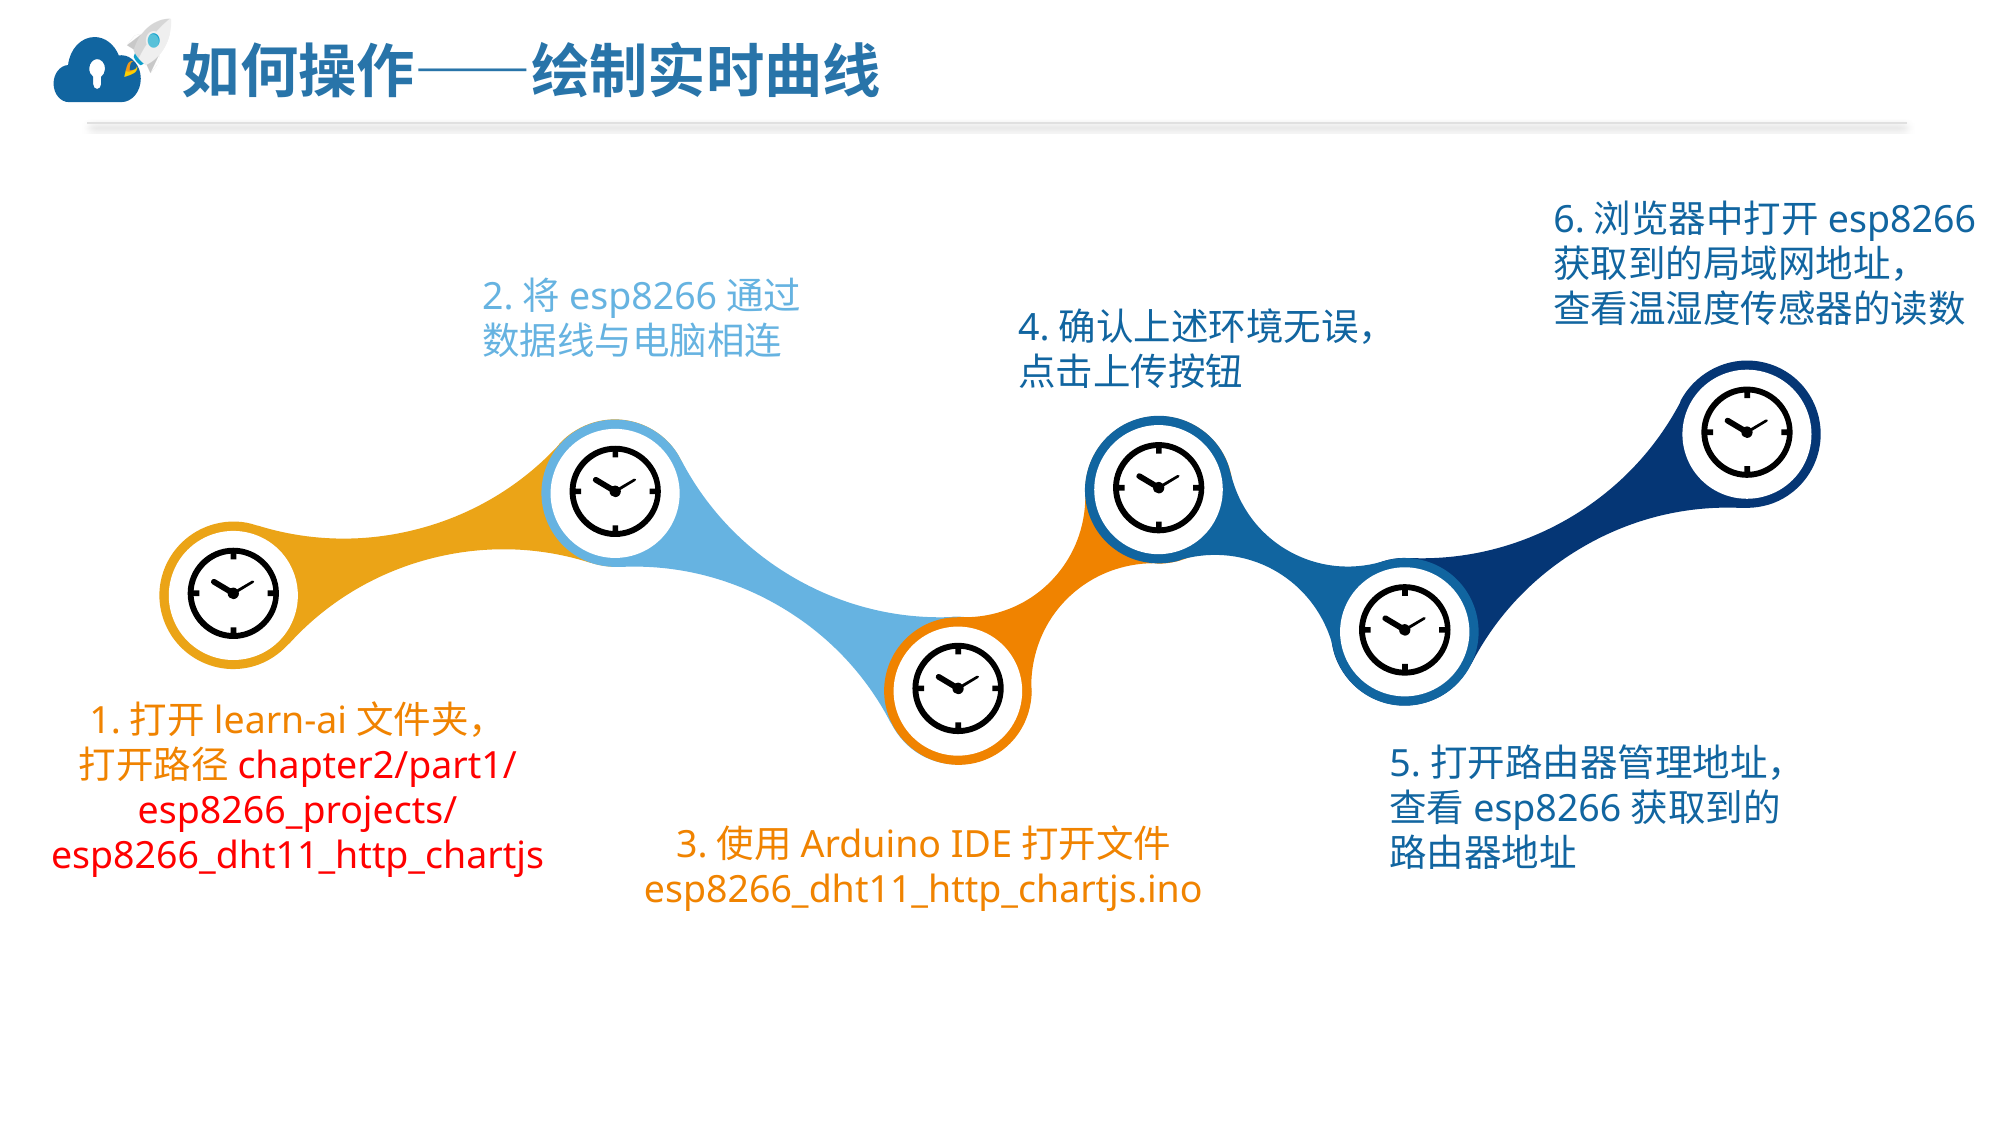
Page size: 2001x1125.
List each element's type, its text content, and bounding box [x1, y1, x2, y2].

text_box 2.将esp8266通过 数据线与电脑相连 [467, 265, 817, 370]
text_box 3.使用Arduino IDE打开文件 esp8266_dht11_http_chartjs.ino [686, 812, 1161, 929]
text_box 1.打开learn-ai文件夹， 打开路径chapter2/part1/ esp8266_projects/ esp8266_dht11_http_chartjs [38, 688, 557, 861]
text_box 4.确认上述环境无误， 点击上传按钮 [1003, 295, 1411, 401]
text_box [151, 458, 1848, 666]
picture [113, 7, 182, 91]
title 如何操作——绘制实时曲线 [181, 29, 1516, 108]
text_box 6.浏览器中打开esp8266 获取到的局域网地址， 查看温湿度传感器的读数 [1538, 187, 2000, 373]
text_box 5.打开路由器管理地址， 查看esp8266获取到的 路由器地址 [1374, 731, 1770, 917]
